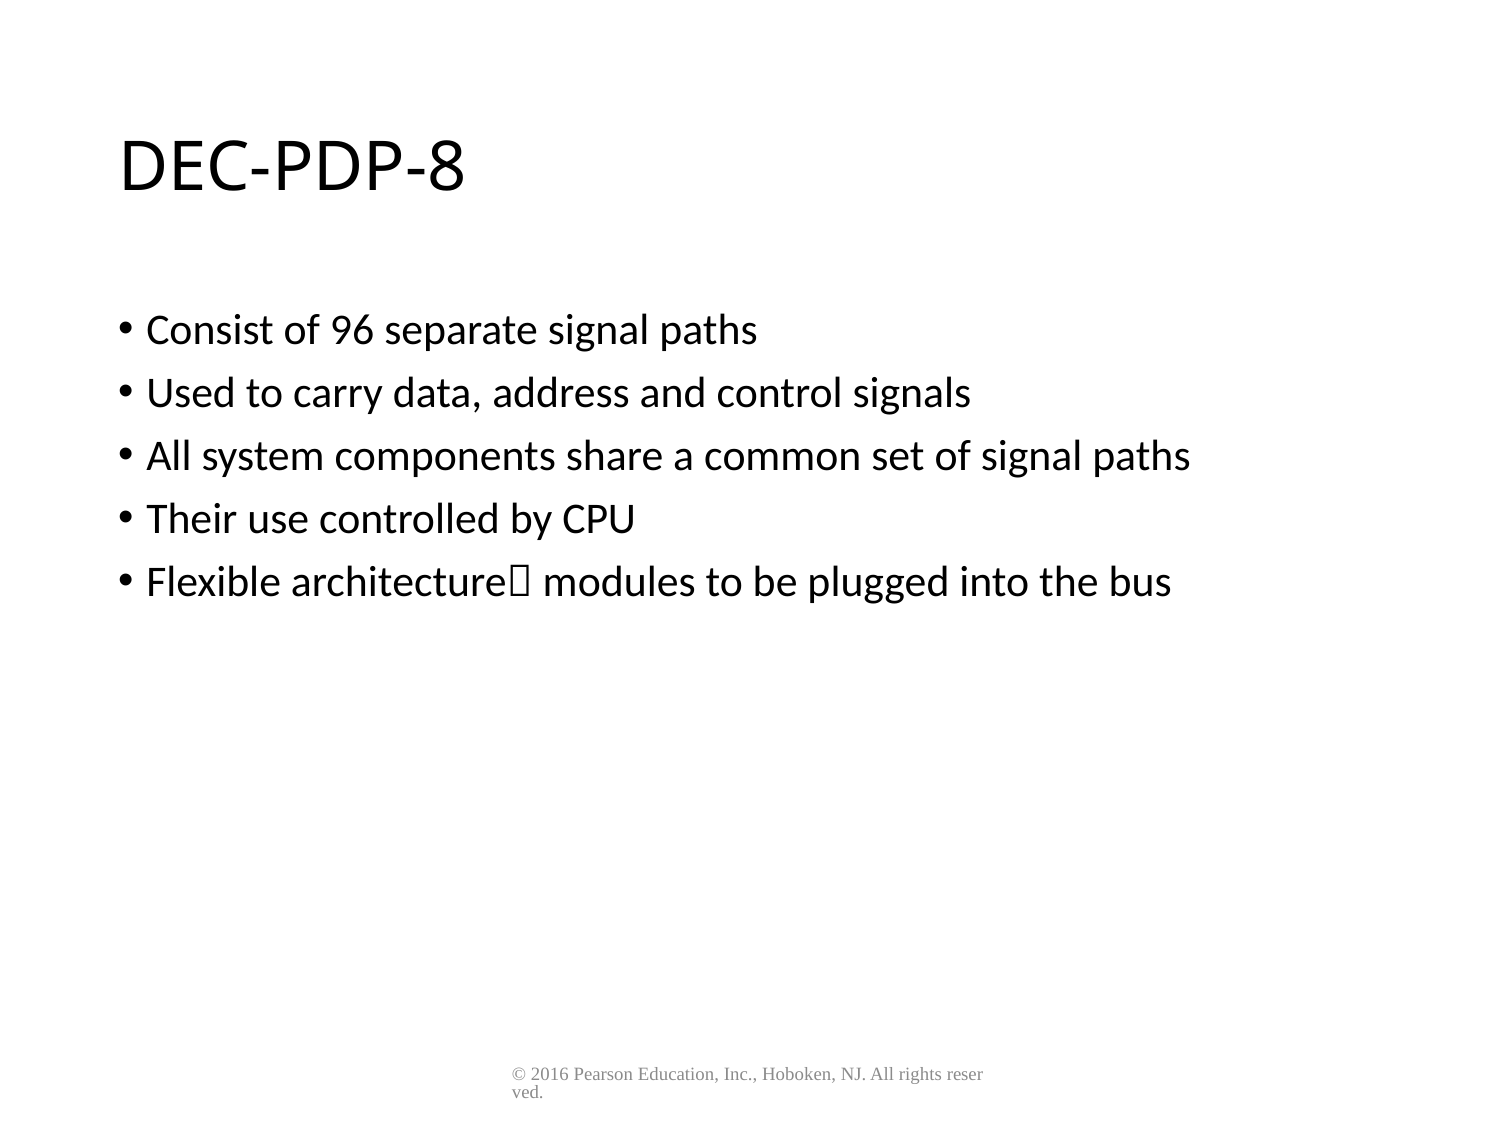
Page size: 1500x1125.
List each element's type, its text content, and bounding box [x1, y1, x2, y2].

list Consist of 96 separate signal paths Used to carry data, address and control signals All system components share a common set of signal paths Their use controlled by CPU Flexible architecture modules to be plugged into the bus [103, 299, 1397, 1014]
title DEC-PDP-8 [103, 59, 1397, 278]
footer © 2016 Pearson Education, Inc., Hoboken, NJ. All rights reserved. [496, 1042, 1004, 1103]
